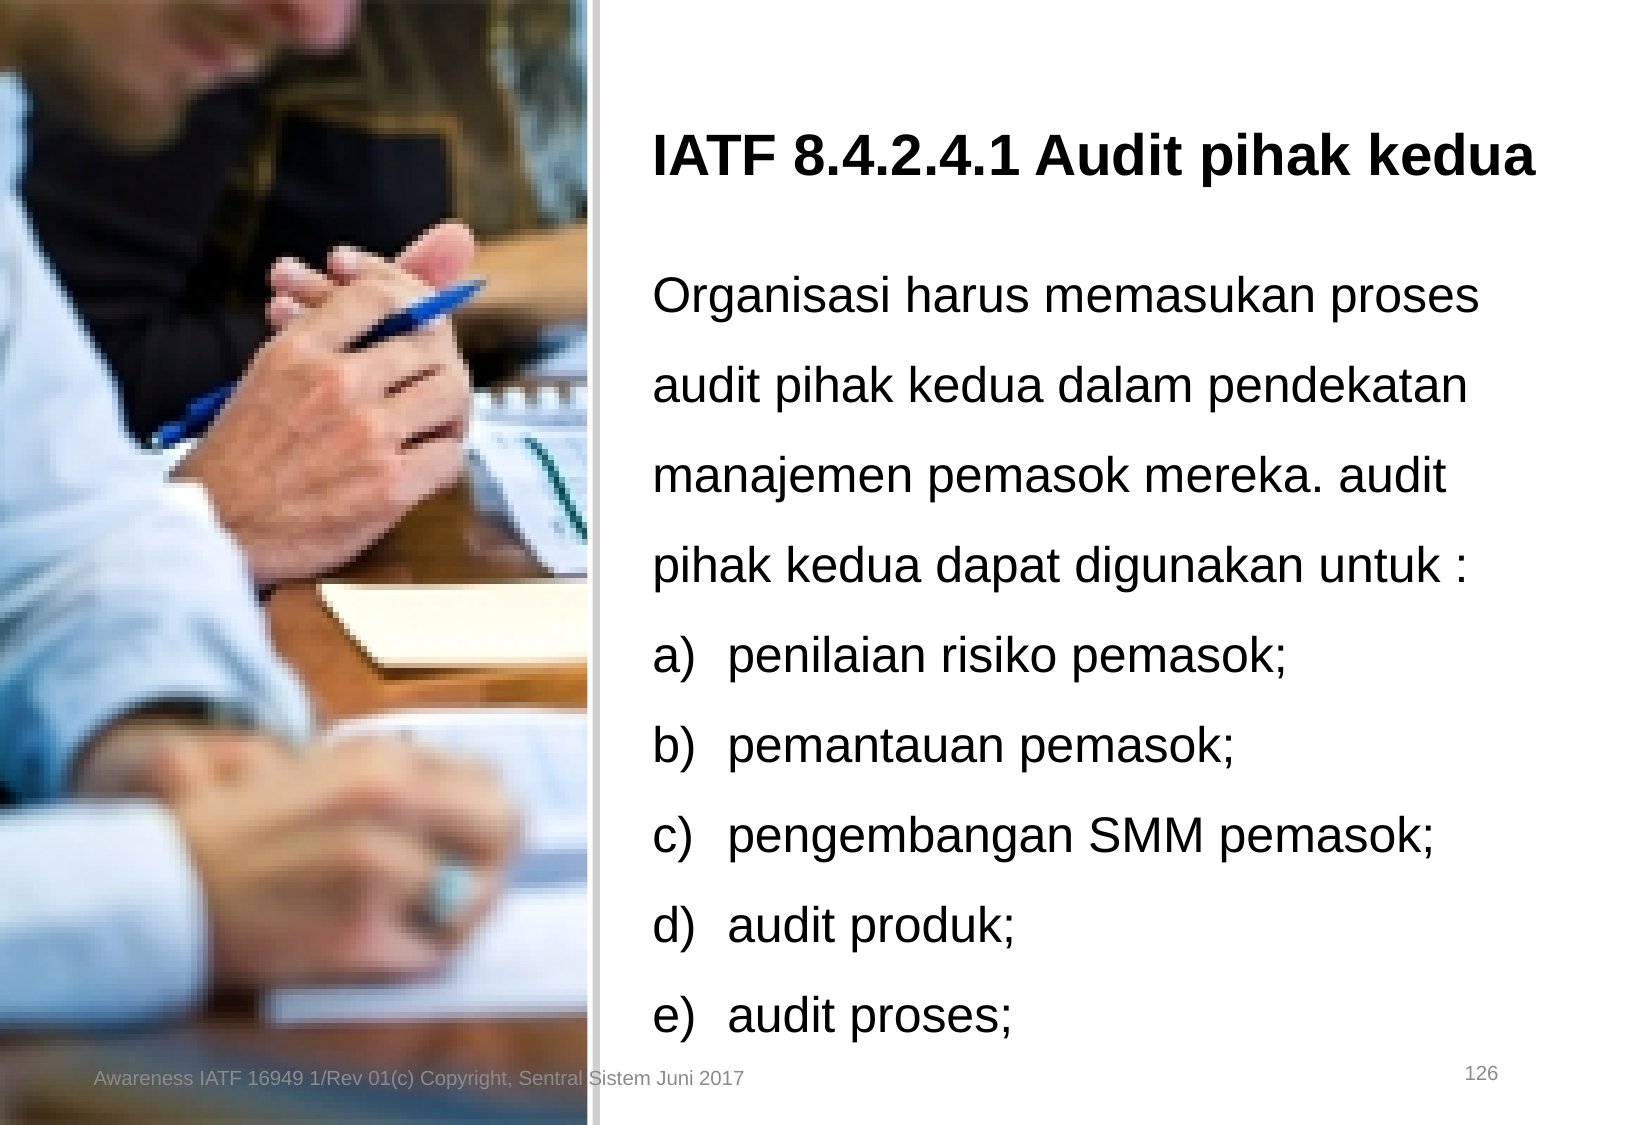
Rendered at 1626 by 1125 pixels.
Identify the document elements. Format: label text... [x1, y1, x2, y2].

text_box Organisasi harus memasukan proses audit pihak kedua dalam pendekatan manajemen pemasok mereka. audit pihak kedua dapat digunakan untuk : penilaian risiko pemasok; pemantauan pemasok; pengembangan SMM pemasok; audit produk; audit proses; [637, 224, 1520, 1050]
text_box [591, 0, 601, 1046]
text_box [591, 1107, 601, 1125]
footer Awareness IATF 16949 1/Rev 01(c) Copyright, Sentral Sistem Juni 2017 [588, 1046, 788, 1107]
slide_number 126 [1147, 1042, 1514, 1103]
picture [0, 0, 588, 1125]
text_box IATF 8.4.2.4.1 Audit pihak kedua [637, 75, 1588, 195]
